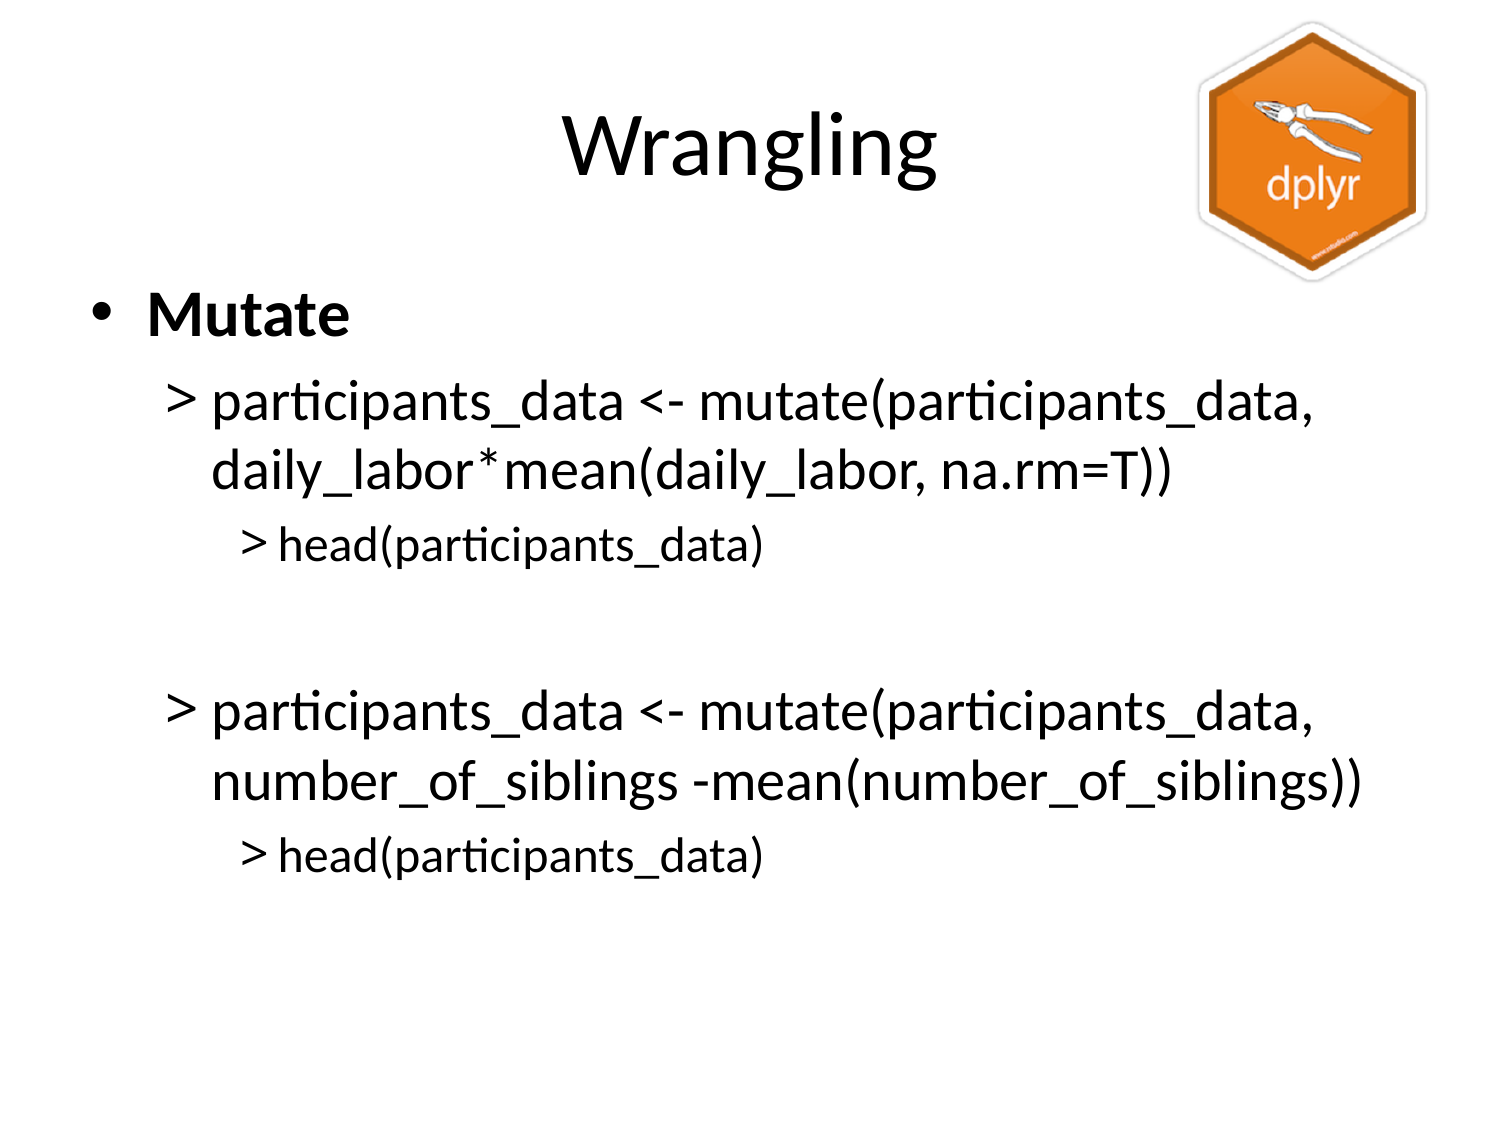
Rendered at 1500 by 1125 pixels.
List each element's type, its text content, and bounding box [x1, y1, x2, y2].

list Mutate participants_data <- mutate(participants_data, daily_labor*mean(daily_labor, na.rm=T)) head(participants_data) participants_data <- mutate(participants_data, number_of_siblings -mean(number_of_siblings)) head(participants_data) [75, 262, 1425, 1005]
title Wrangling [75, 45, 1148, 233]
picture [1153, 0, 1472, 306]
